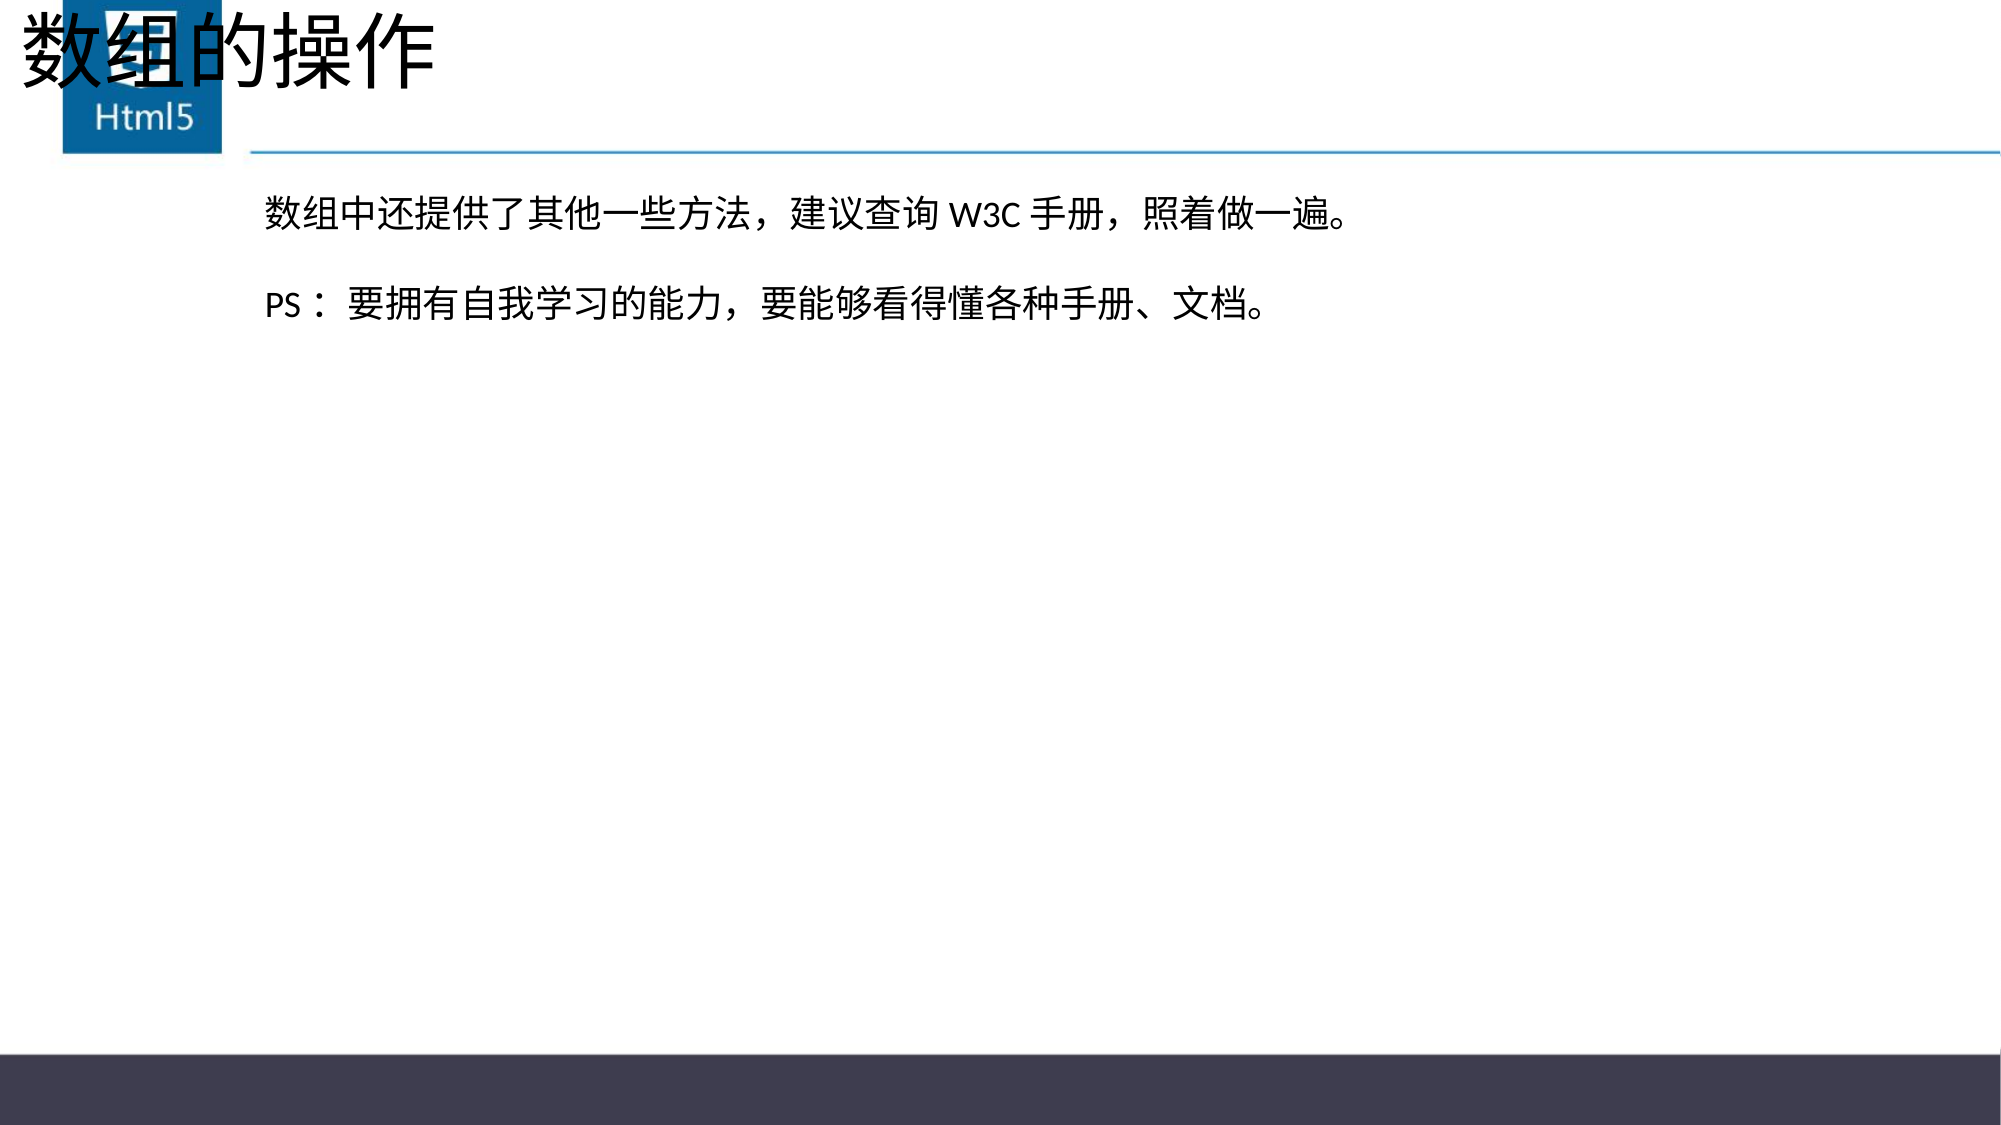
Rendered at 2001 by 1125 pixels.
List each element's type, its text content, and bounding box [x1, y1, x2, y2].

picture [0, 0, 2001, 1125]
list 数组中还提供了其他一些方法，建议查询W3C手册，照着做一遍。 PS：要拥有自我学习的能力，要能够看得懂各种手册、文档。 [249, 182, 1982, 1026]
title 数组的操作 [6, 3, 1997, 152]
